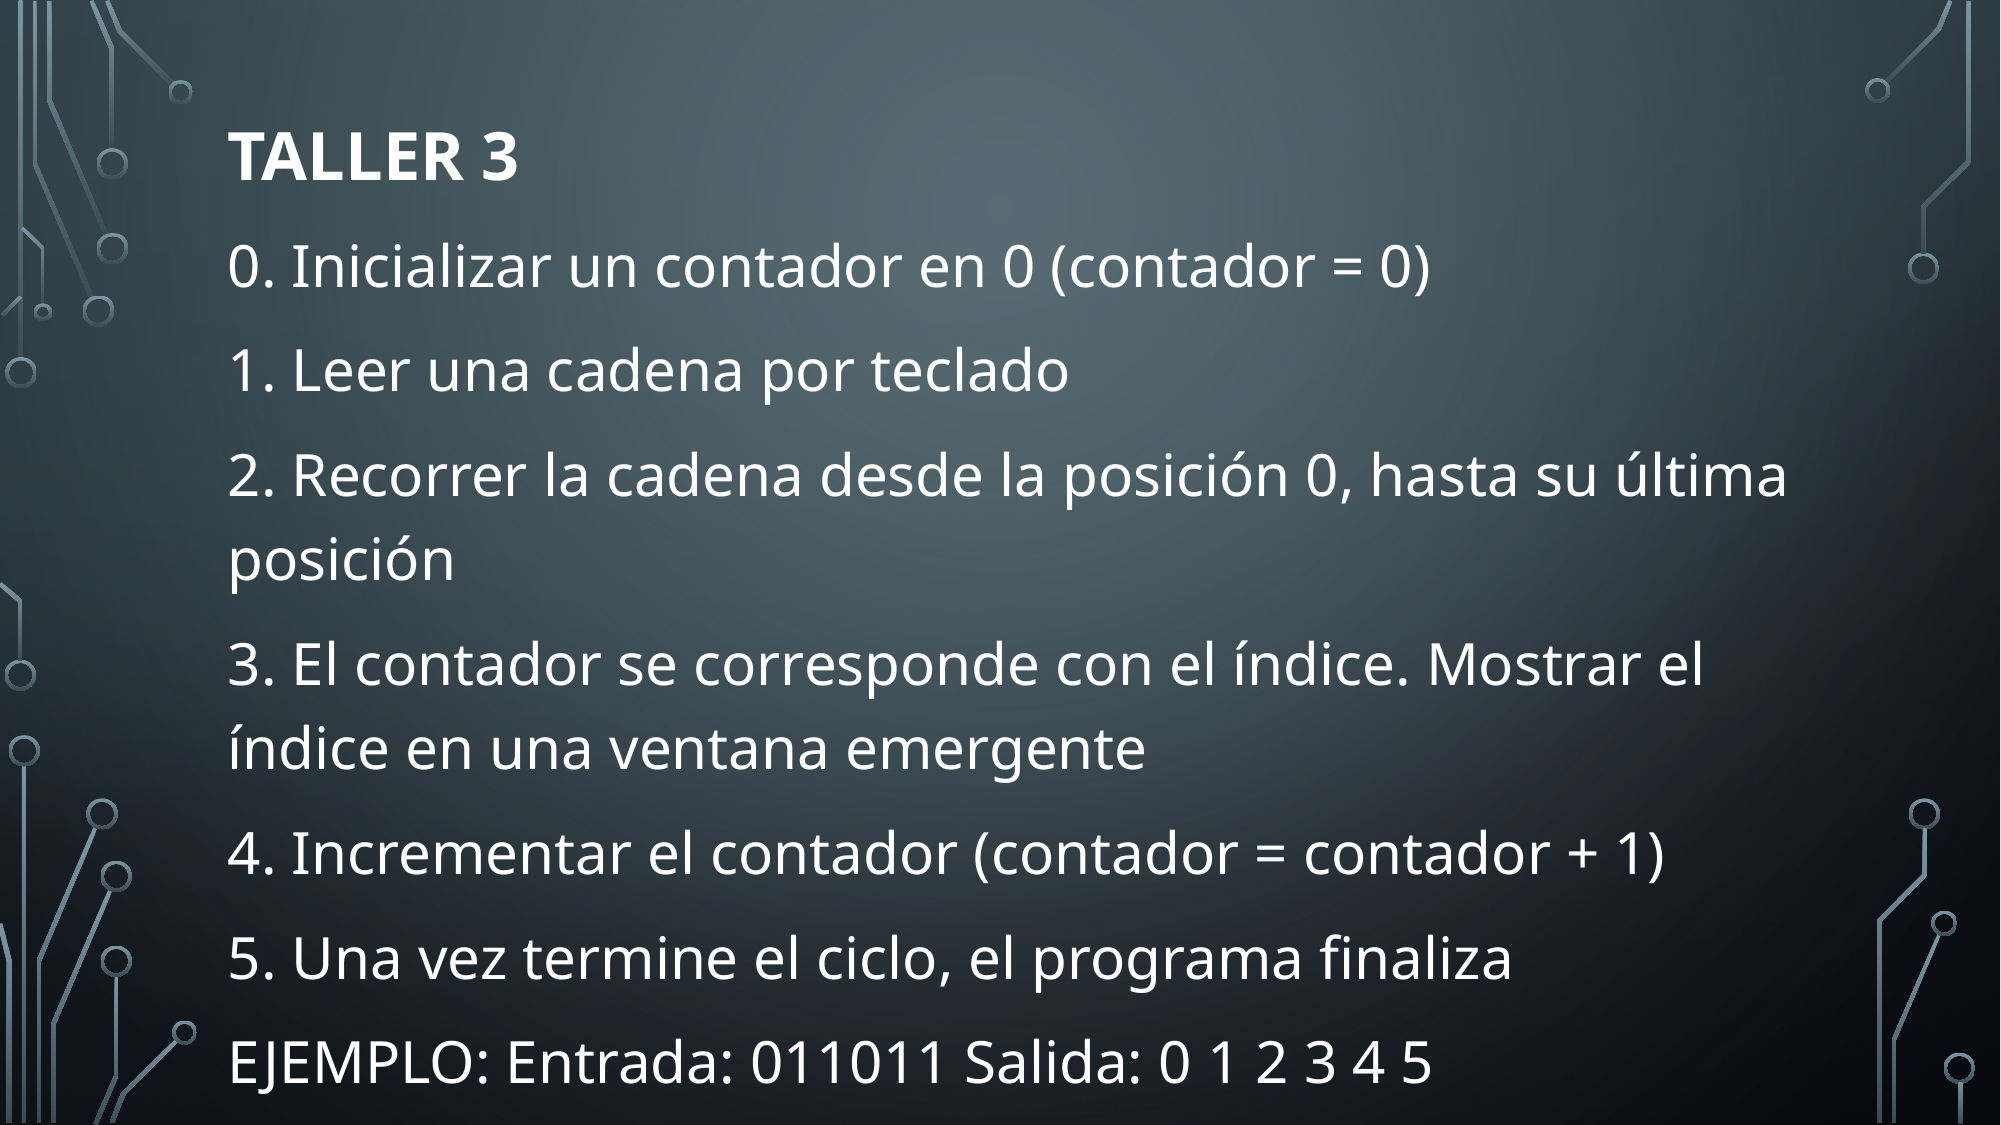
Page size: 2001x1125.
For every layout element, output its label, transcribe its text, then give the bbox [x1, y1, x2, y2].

list TALLER 3 0. Inicializar un contador en 0 (contador = 0) 1. Leer una cadena por teclado 2. Recorrer la cadena desde la posición 0, hasta su última posición 3. El contador se corresponde con el índice. Mostrar el índice en una ventana emergente 4. Incrementar el contador (contador = contador + 1) 5. Una vez termine el ciclo, el programa finaliza EJEMPLO: Entrada: 011011 Salida: 0 1 2 3 4 5 [212, 90, 1838, 1102]
